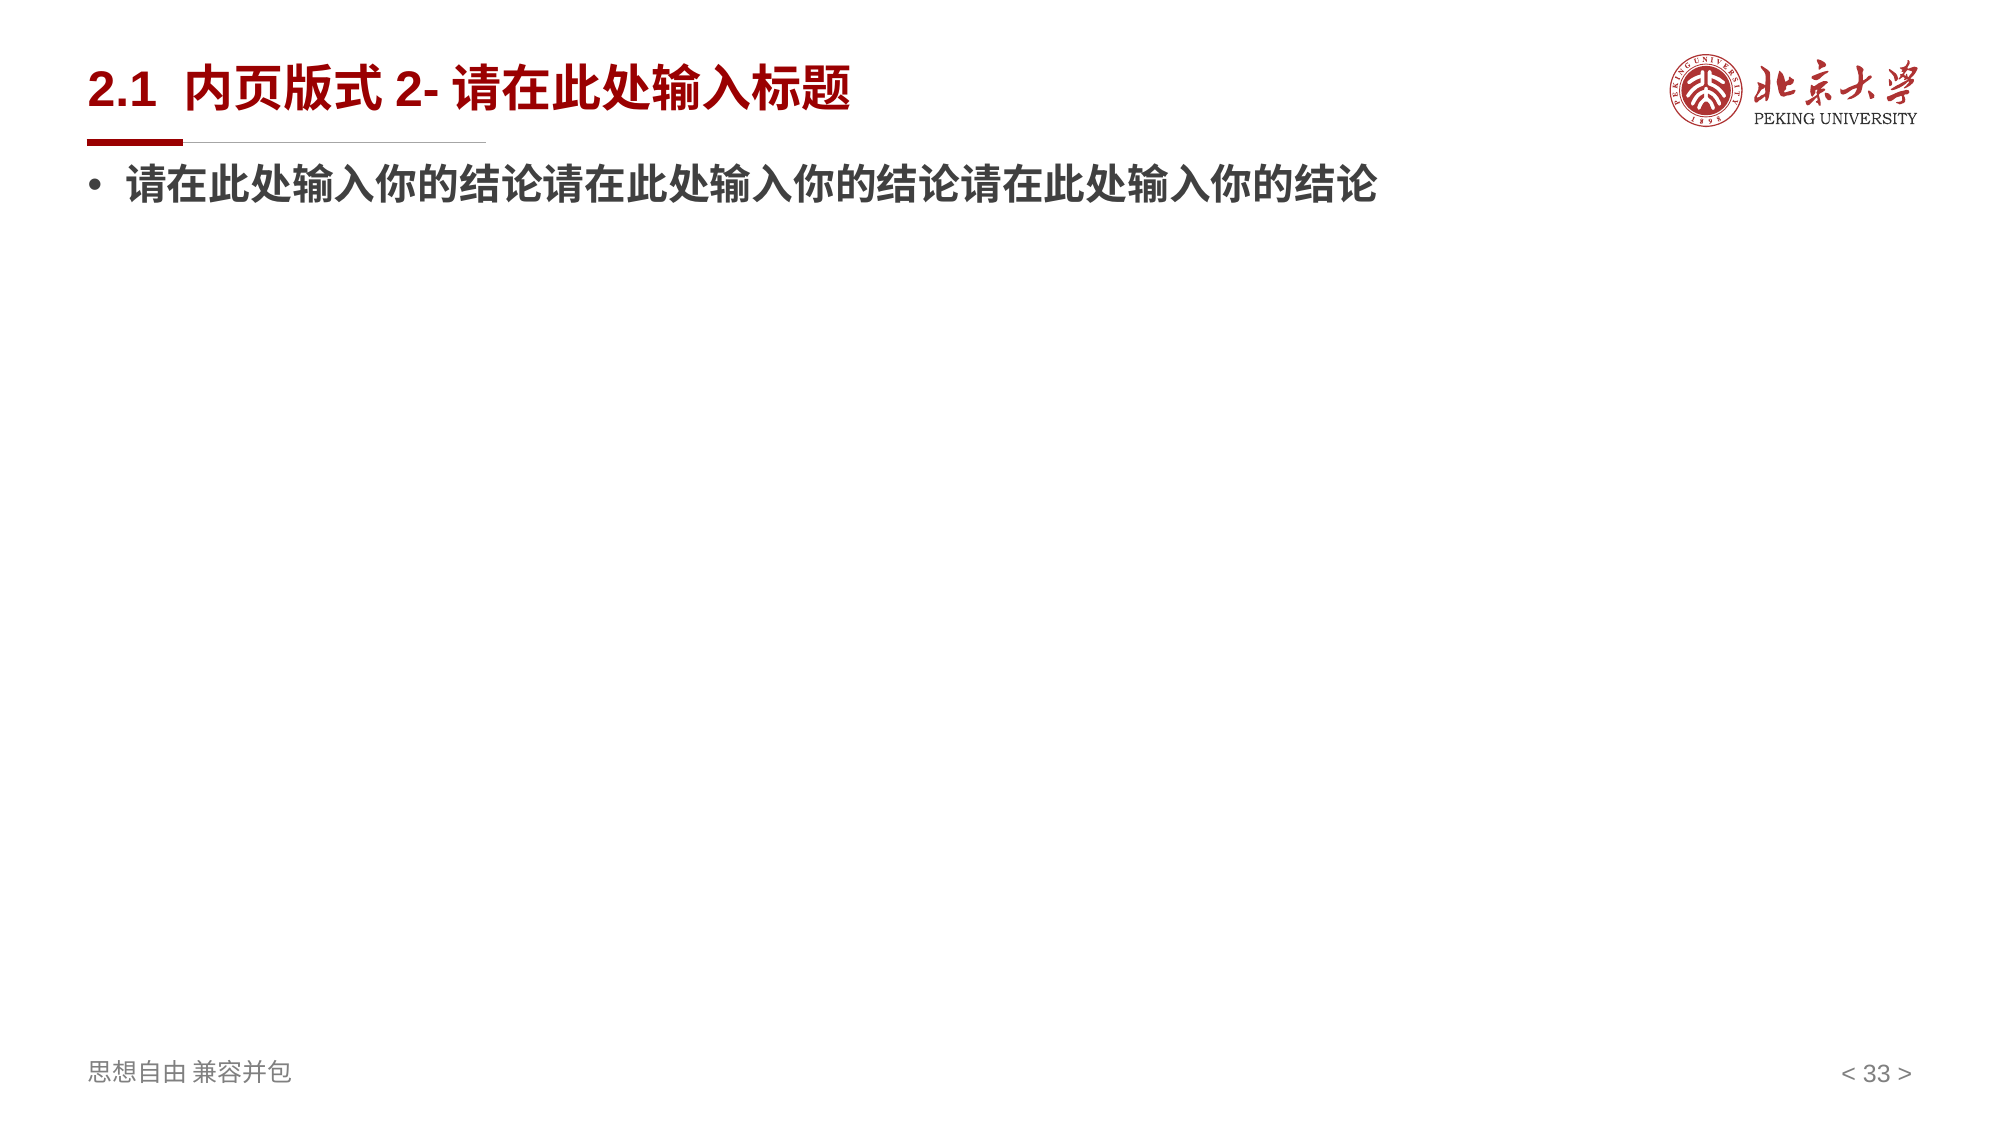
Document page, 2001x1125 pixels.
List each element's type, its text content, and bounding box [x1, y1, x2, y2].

title 2.1 内页版式2-请在此处输入标题 [72, 39, 1559, 142]
slide_number < > [1477, 1048, 1928, 1097]
list 请在此处输入你的结论请在此处输入你的结论请在此处输入你的结论 [72, 154, 1559, 218]
